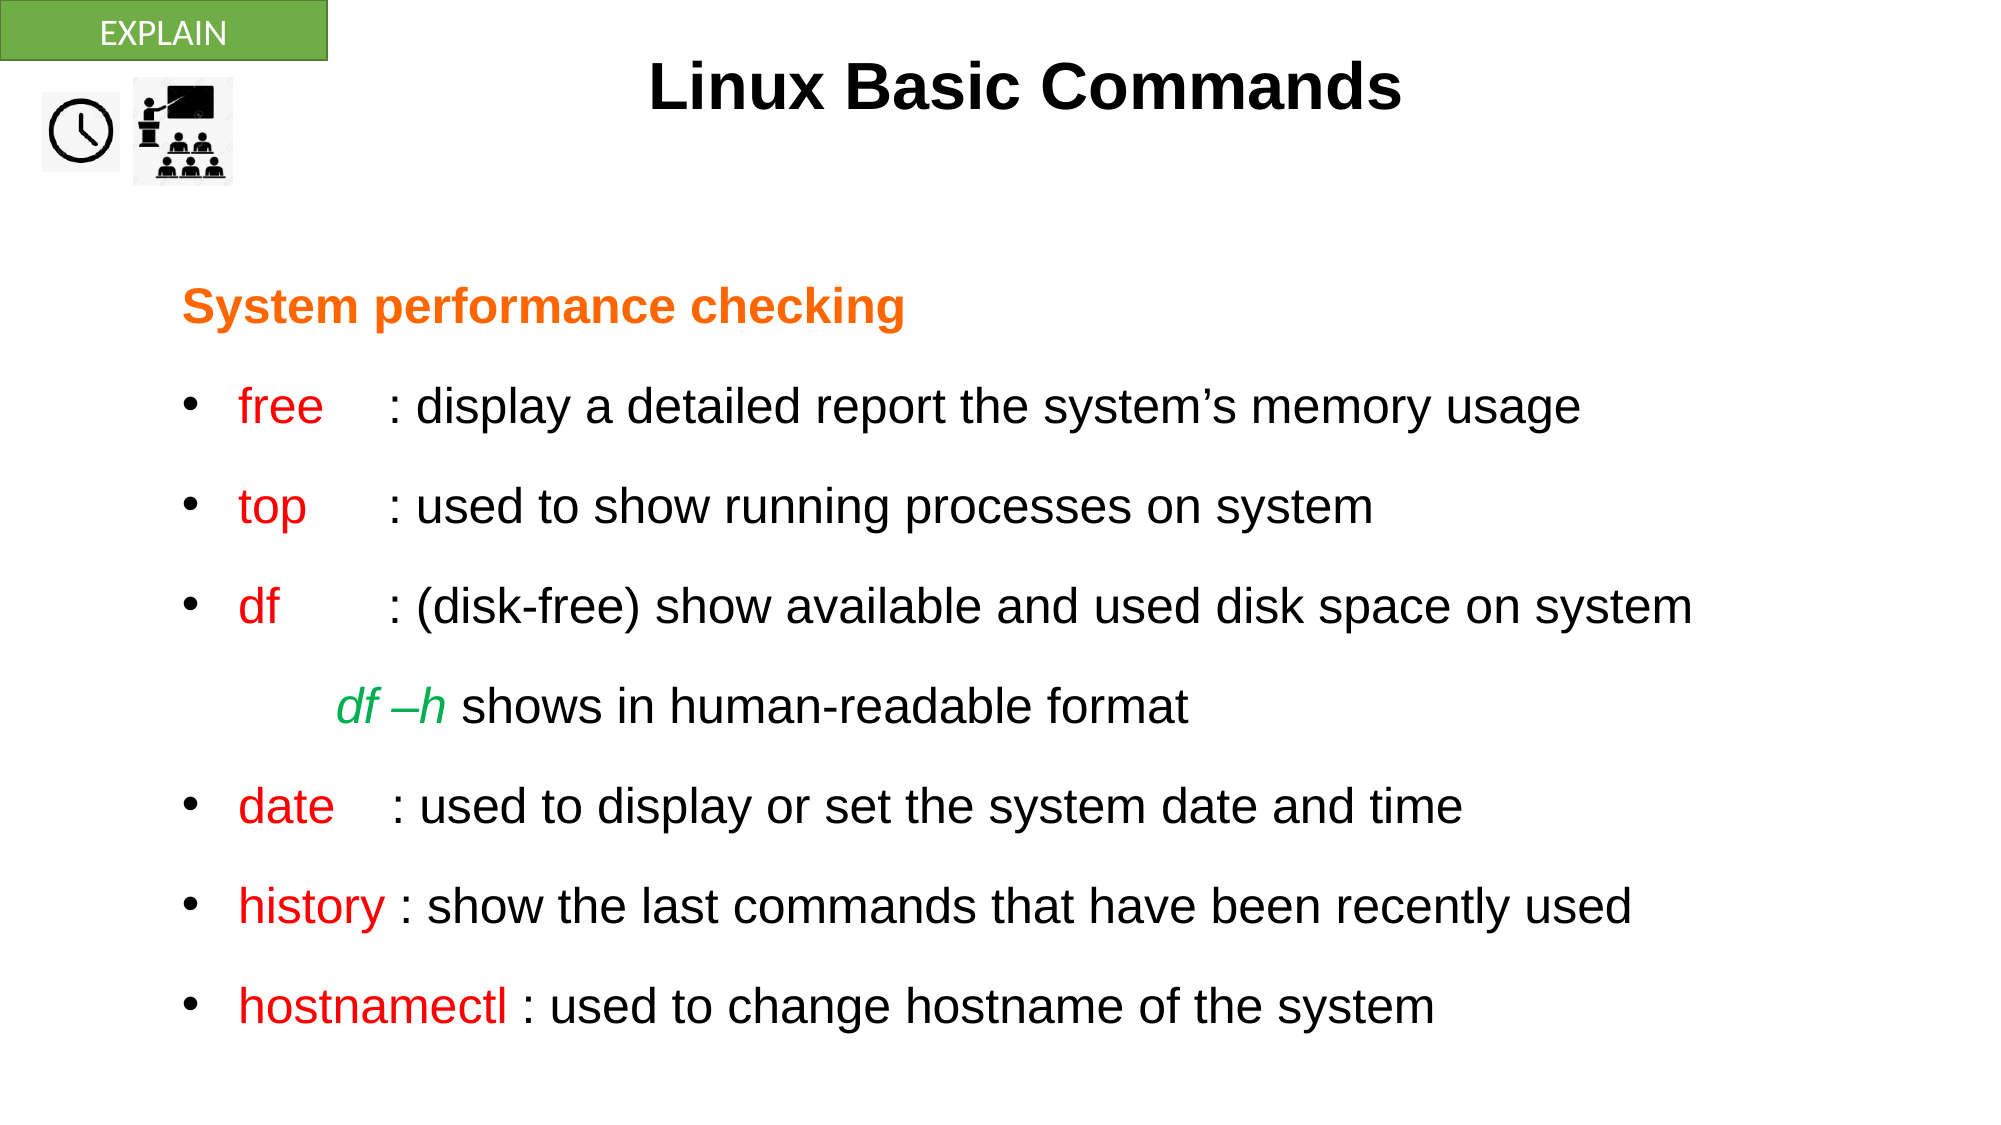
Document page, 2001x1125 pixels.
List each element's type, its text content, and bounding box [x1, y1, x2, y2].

text_box Linux Basic Commands [575, 34, 1495, 130]
text_box EXPLAIN [0, 0, 328, 60]
picture [42, 91, 120, 172]
picture [132, 77, 234, 187]
text_box System performance checking free : display a detailed report the system’s memory usage top : used to show running processes on system df : (disk-free) show available and used disk space on system df –h shows in human-readable format date : used to display or set the system date and time history : show the last commands that have been recently used hostnamectl : used to change hostname of the system [161, 233, 1784, 1125]
